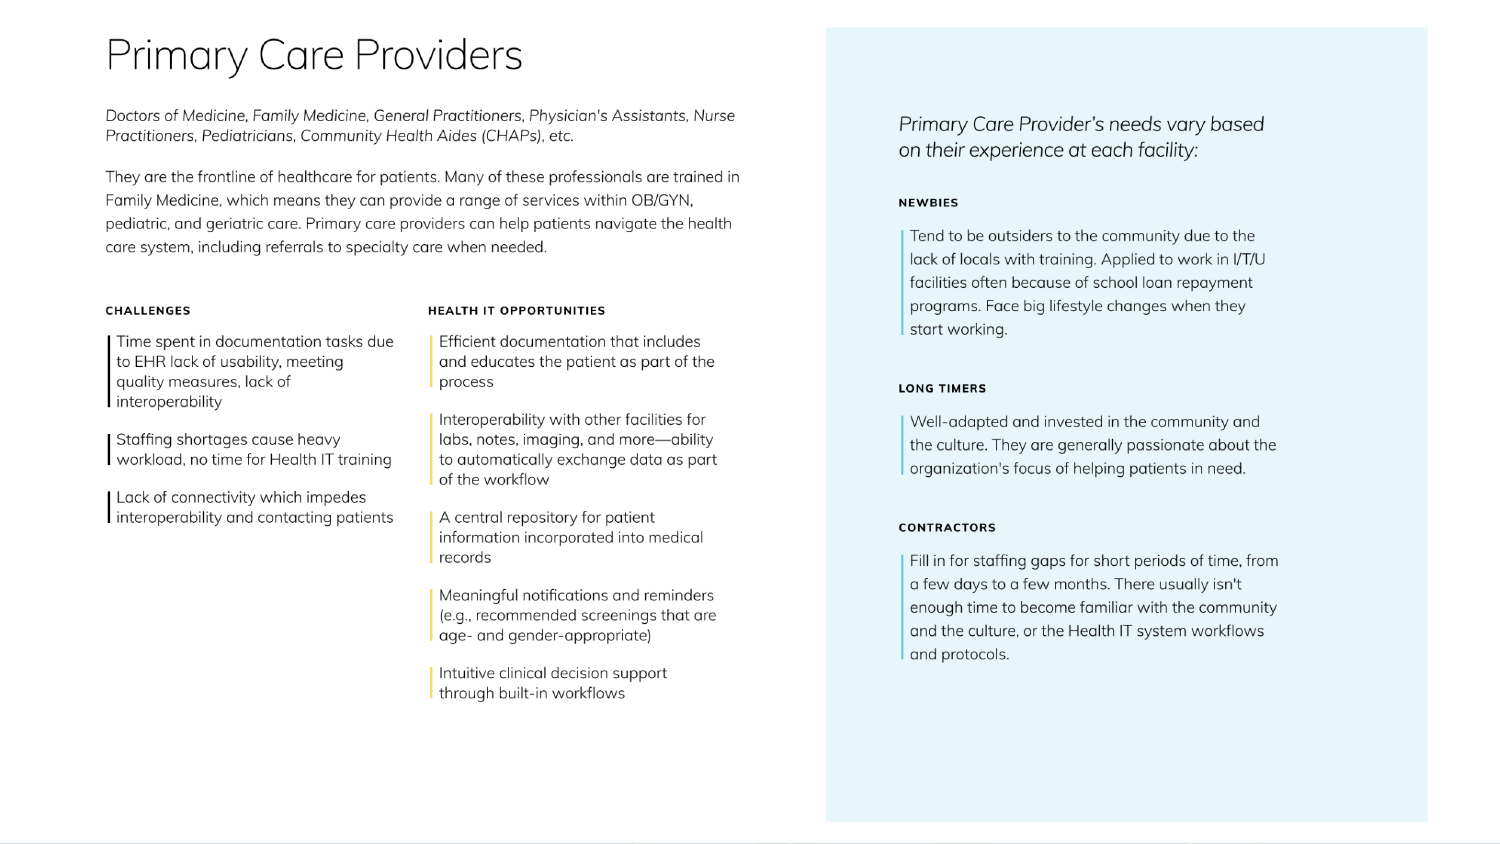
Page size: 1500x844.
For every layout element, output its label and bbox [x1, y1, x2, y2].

text_box [0, 0, 1500, 844]
picture [72, 21, 1428, 822]
